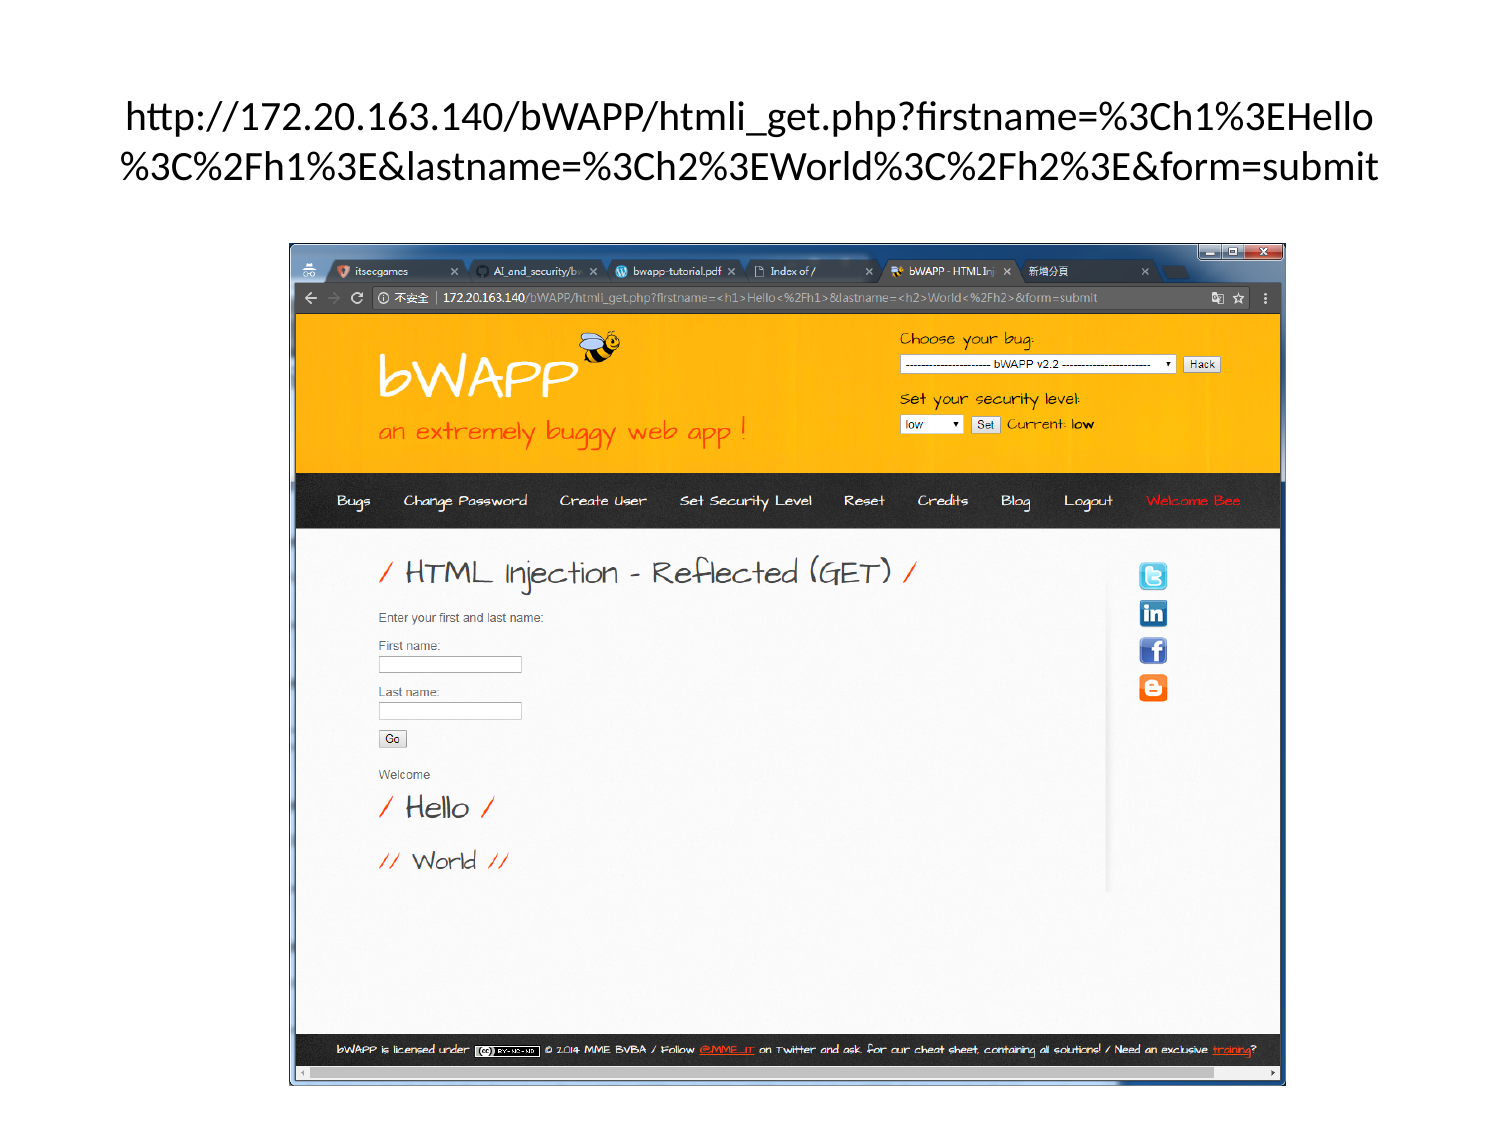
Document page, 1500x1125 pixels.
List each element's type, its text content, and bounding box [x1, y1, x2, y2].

picture [289, 243, 1287, 1086]
title http://172.20.163.140/bWAPP/htmli_get.php?firstname=%3Ch1%3EHello%3C%2Fh1%3E&lastname=%3Ch2%3EWorld%3C%2Fh2%3E&form=submit [75, 45, 1425, 233]
